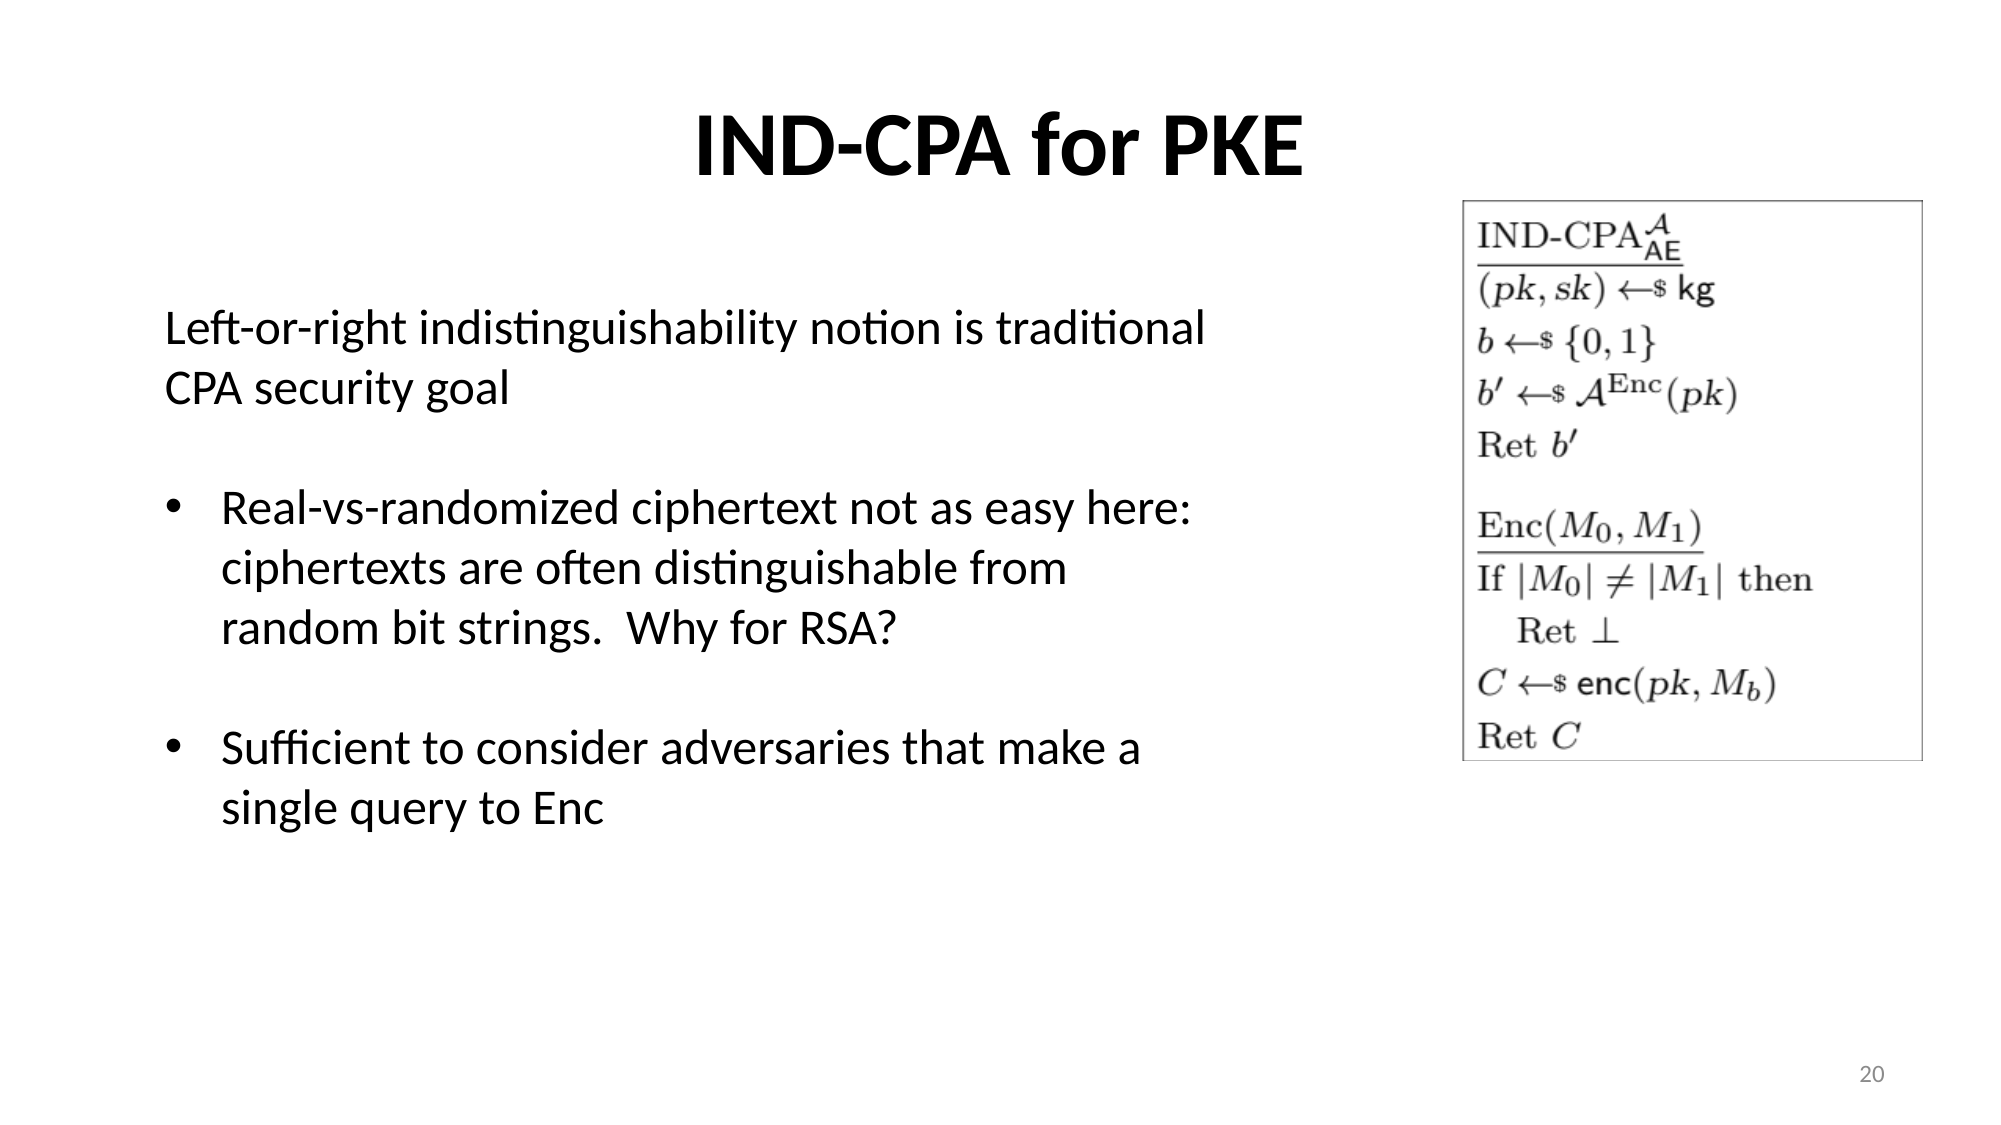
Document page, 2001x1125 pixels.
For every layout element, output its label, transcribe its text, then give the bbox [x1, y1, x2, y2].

title IND-CPA for PKE [99, 45, 1900, 233]
picture [1462, 199, 1924, 761]
slide_number 20 [1433, 1042, 1900, 1103]
text_box Left-or-right indistinguishability notion is traditional CPA security goal Real-vs-randomized ciphertext not as easy here: ciphertexts are often distinguishable from random bit strings. Why for RSA? Sufficient to consider adversaries that make a single query to Enc [149, 287, 1225, 843]
